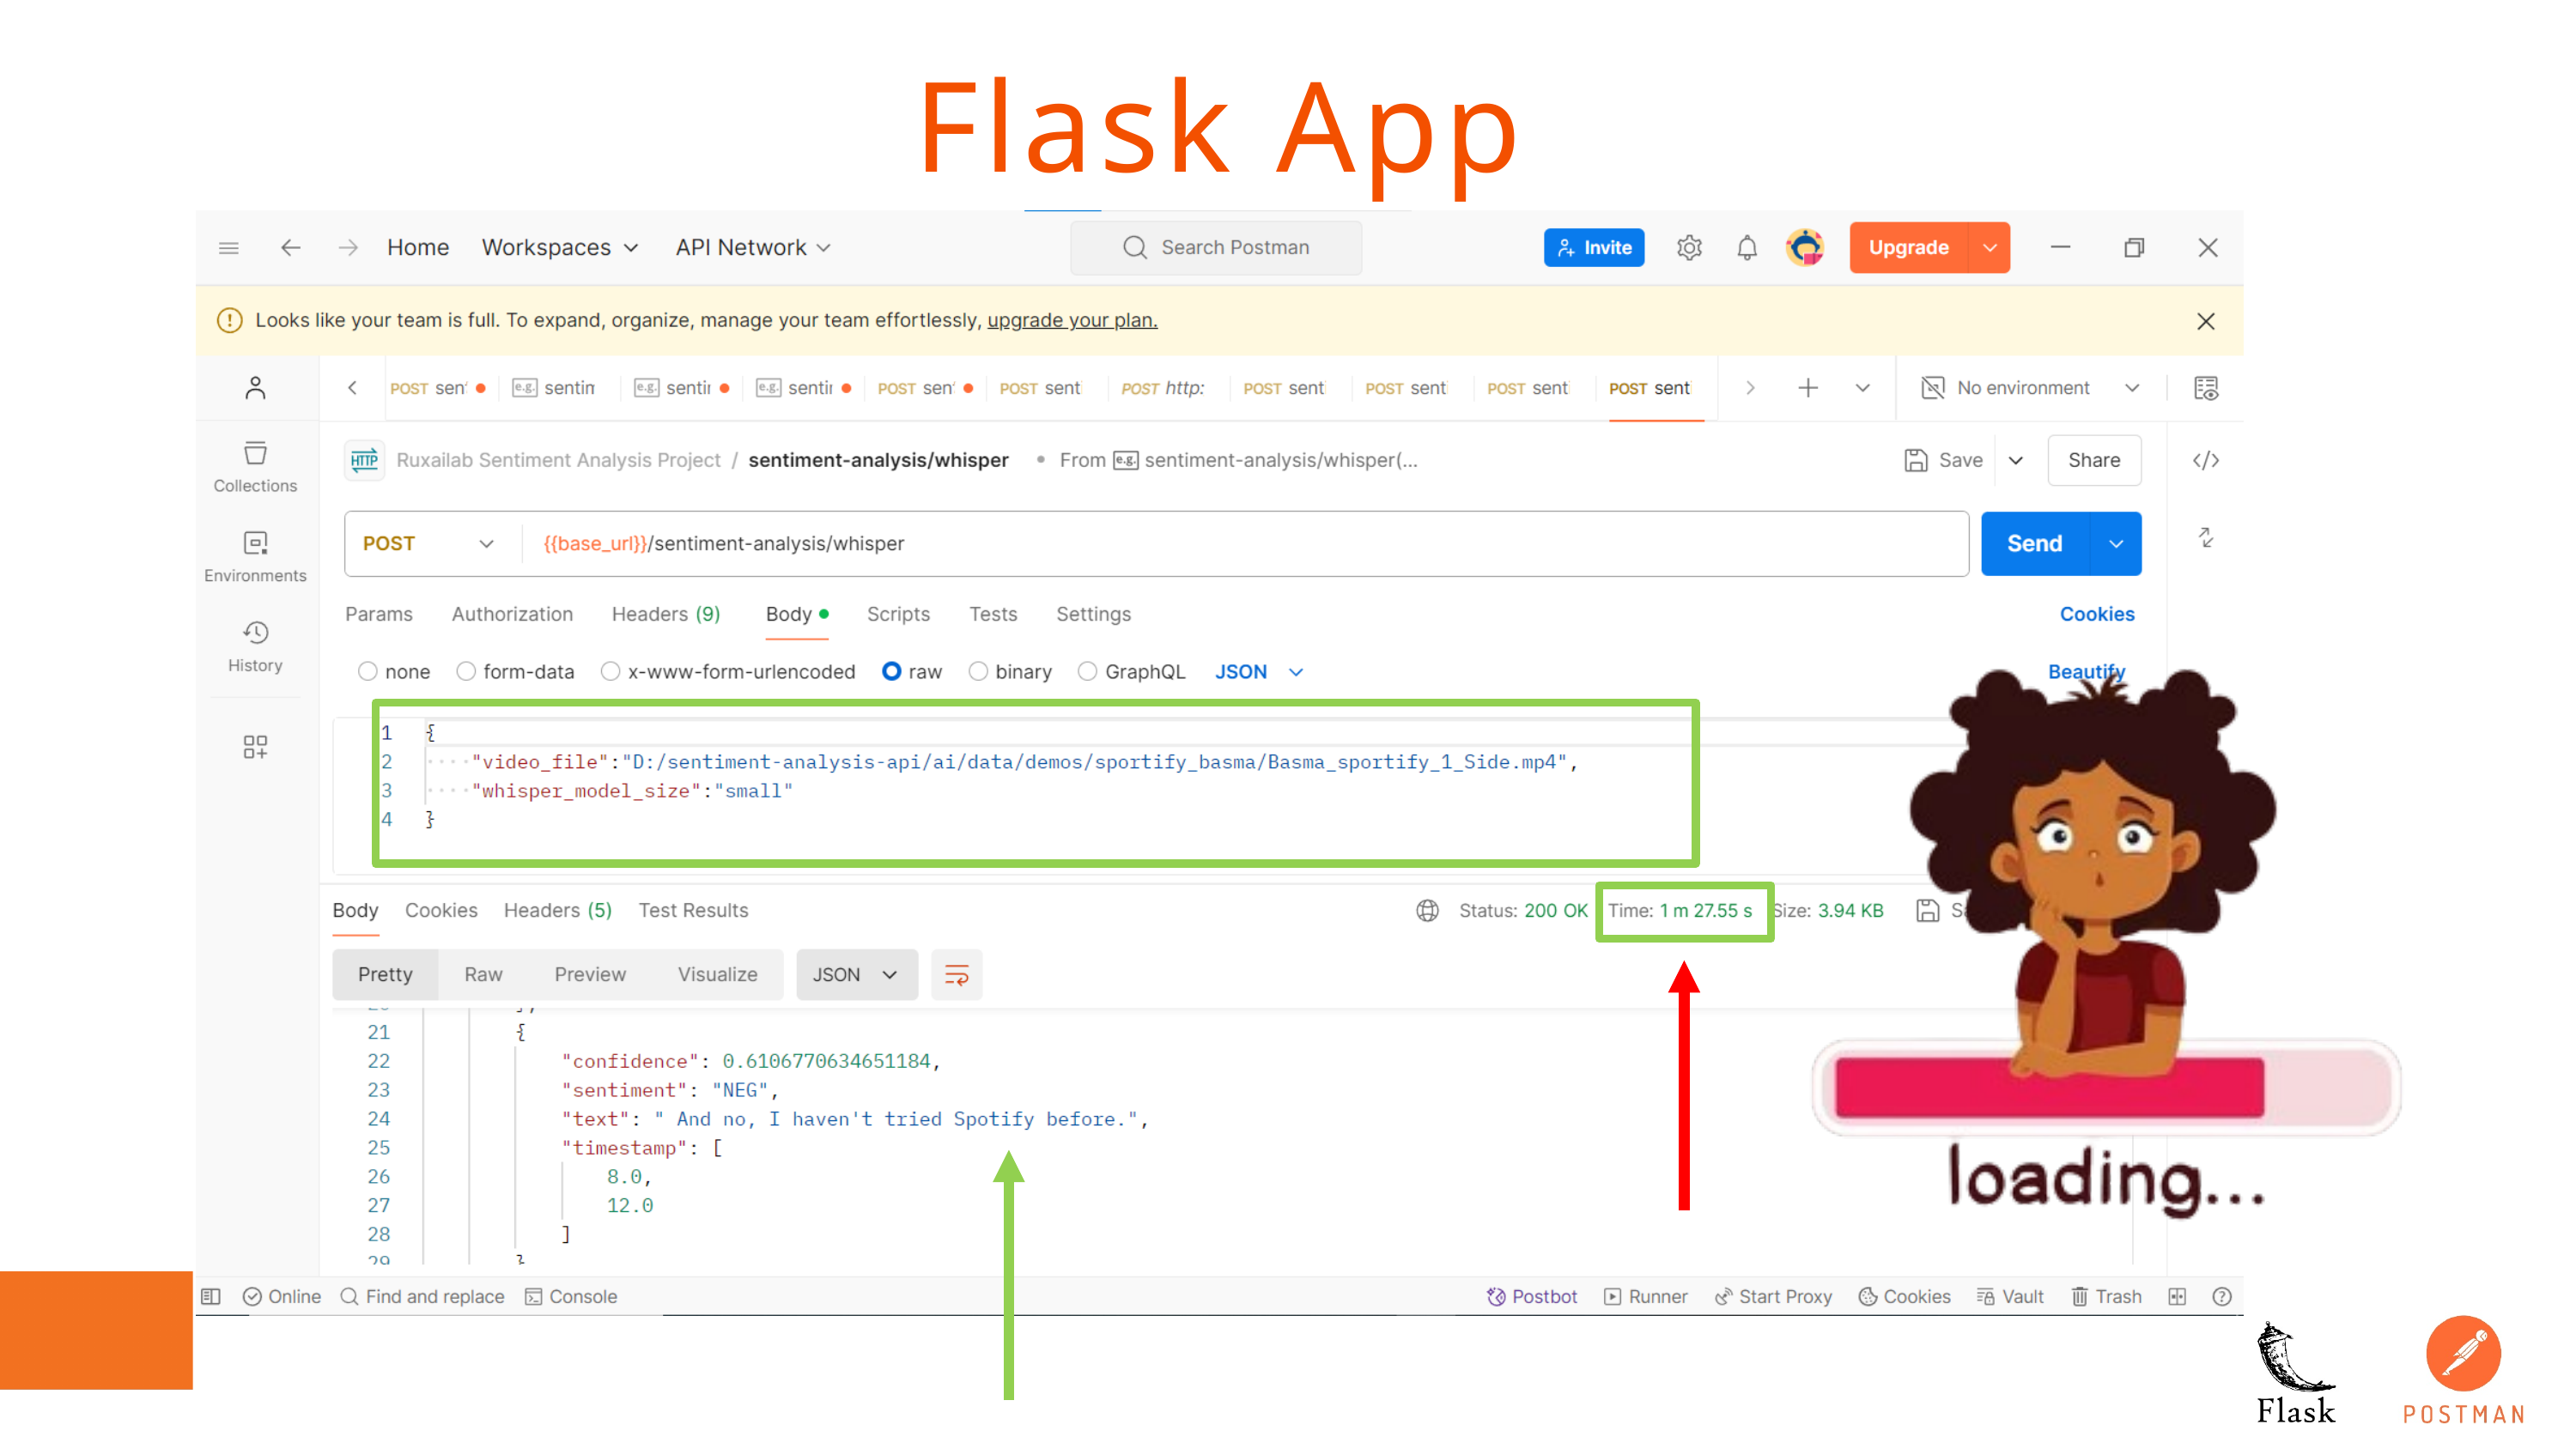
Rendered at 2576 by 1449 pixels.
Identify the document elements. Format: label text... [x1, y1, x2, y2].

text_box Flask App [264, 47, 2172, 197]
picture [196, 210, 2576, 1428]
text_box [0, 1271, 193, 1449]
